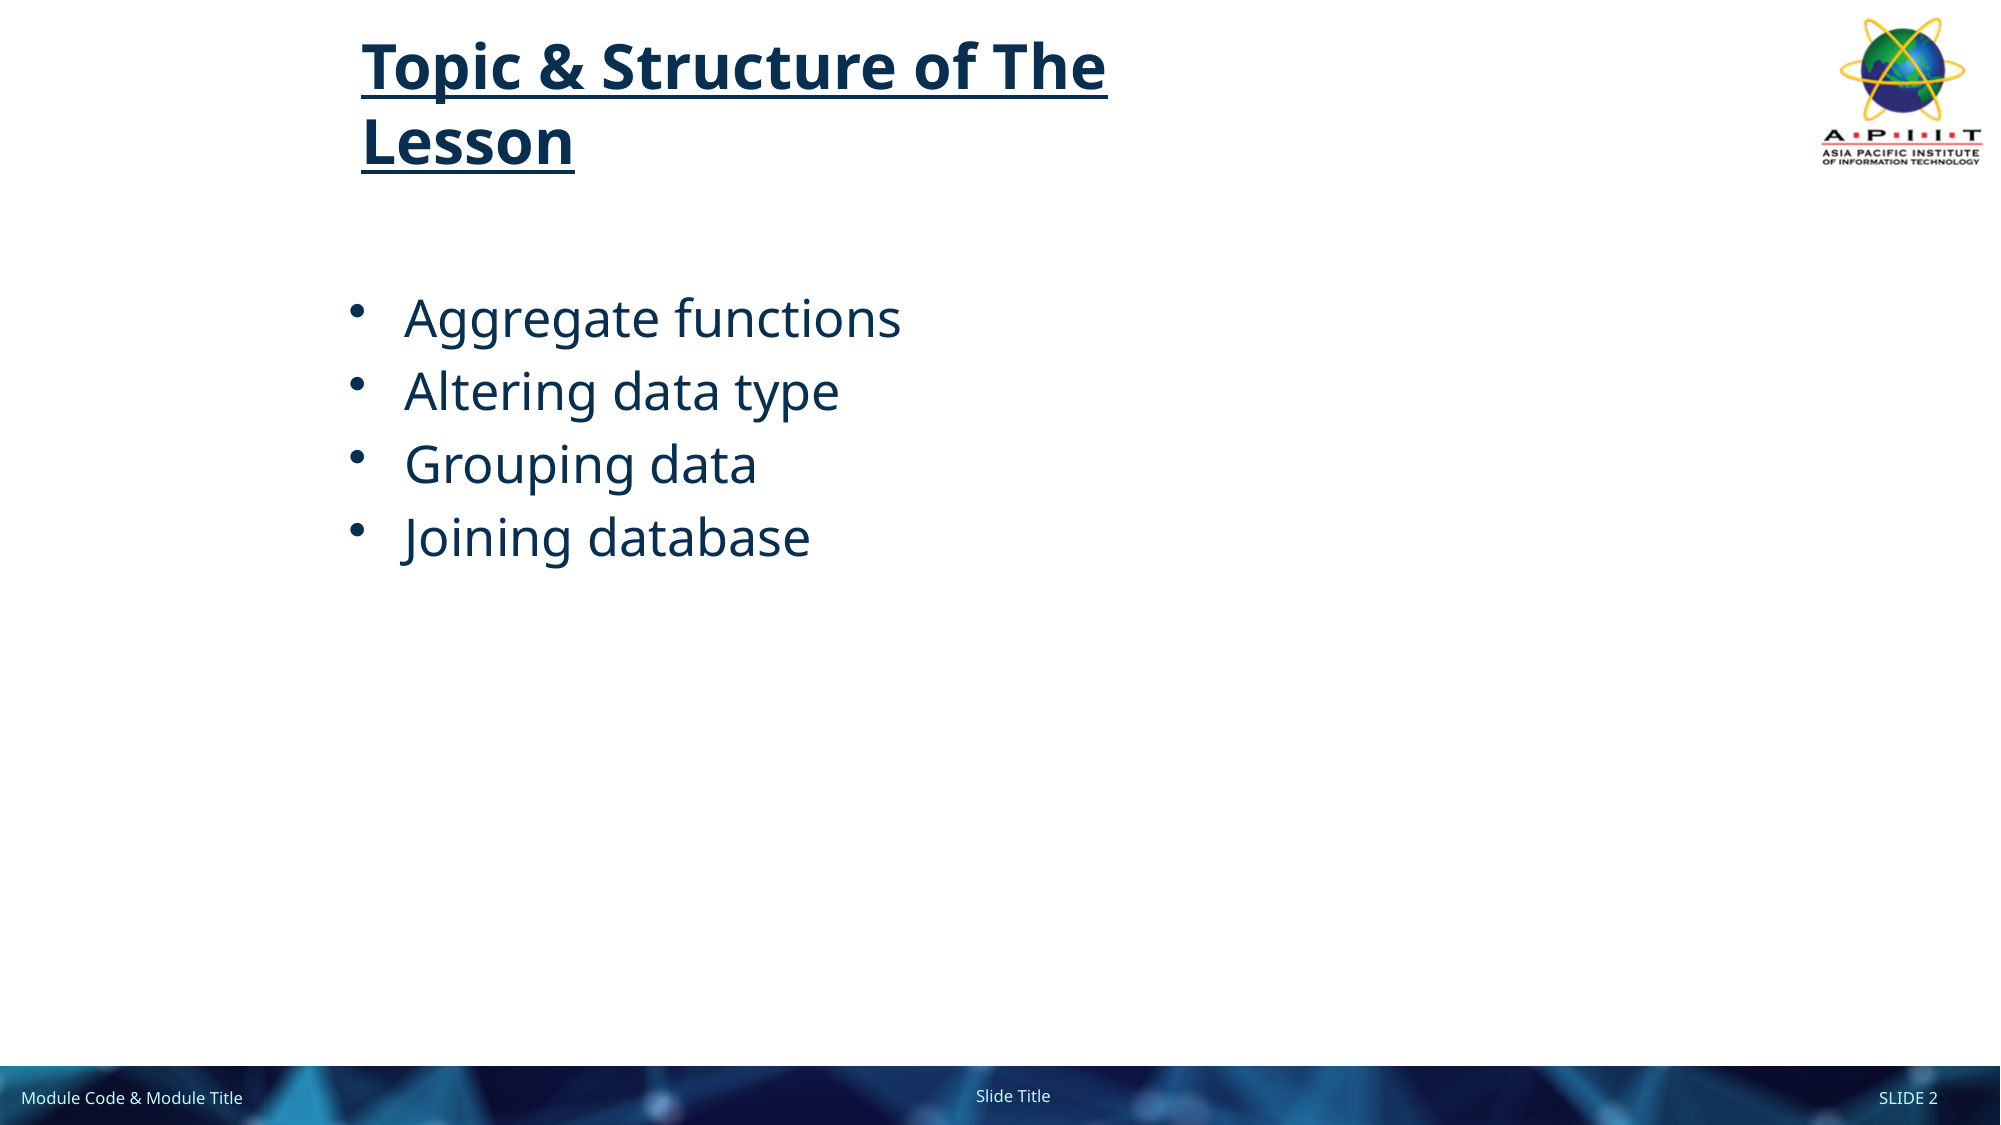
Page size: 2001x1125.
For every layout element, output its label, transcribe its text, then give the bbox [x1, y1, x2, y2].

picture [1803, 0, 2000, 182]
title Topic & Structure of The Lesson [346, 0, 1306, 204]
list Aggregate functions Altering data type Grouping data Joining database [333, 278, 1684, 1021]
picture [0, 1066, 2000, 1125]
